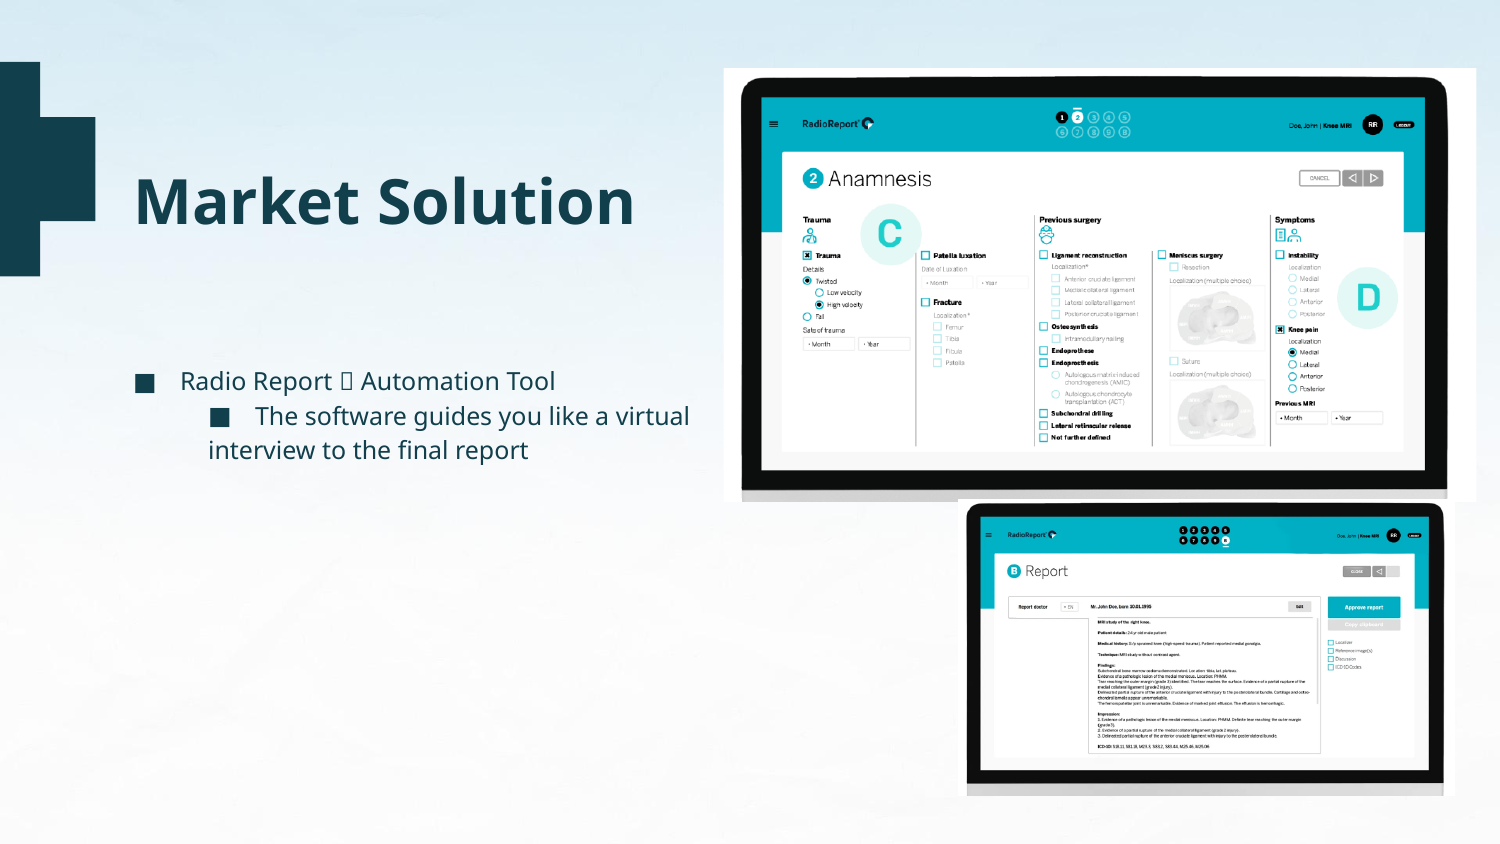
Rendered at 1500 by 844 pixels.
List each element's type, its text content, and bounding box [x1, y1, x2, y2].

picture [0, 0, 1500, 844]
title Market Solution [118, 147, 718, 326]
list Radio Report  Automation Tool The software guides you like a virtual interview to the final report [118, 350, 790, 596]
